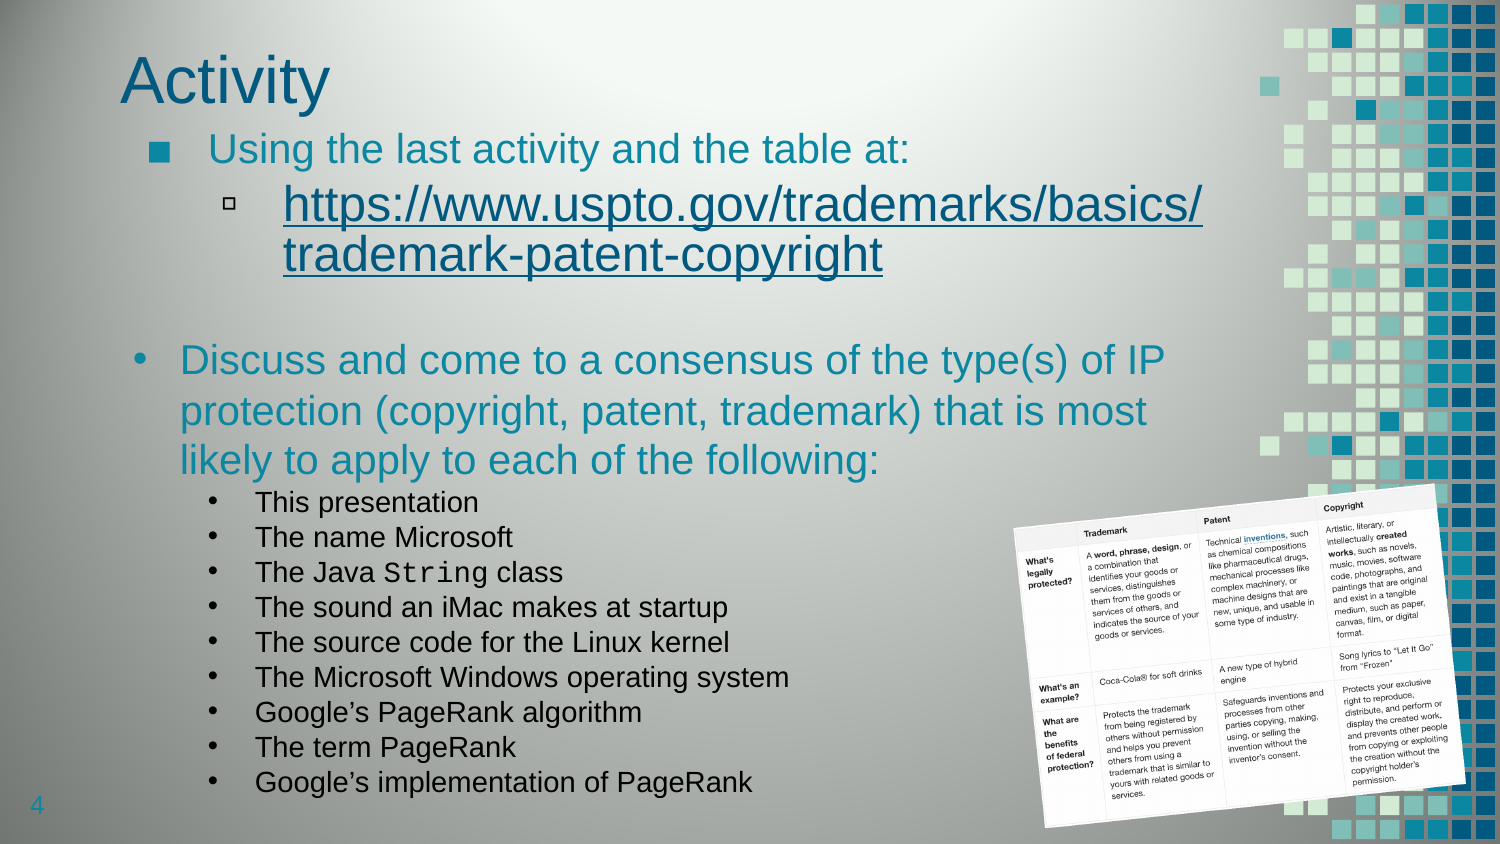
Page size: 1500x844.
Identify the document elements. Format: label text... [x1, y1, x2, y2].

slide_number 4 [15, 774, 105, 839]
list Using the last activity and the table at: https://www.uspto.gov/trademarks/basics/trademark-patent-copyright Discuss and come to a consensus of the type(s) of IP protection (copyright, patent, trademark) that is most likely to apply to each of the following: This presentation The name Microsoft The Java String class The sound an iMac makes at startup The source code for the Linux kernel The Microsoft Windows operating system Google’s PageRank algorithm The term PageRank Google’s implementation of PageRank [117, 106, 1227, 828]
picture [0, 0, 1500, 844]
title Activity [104, 0, 1214, 133]
